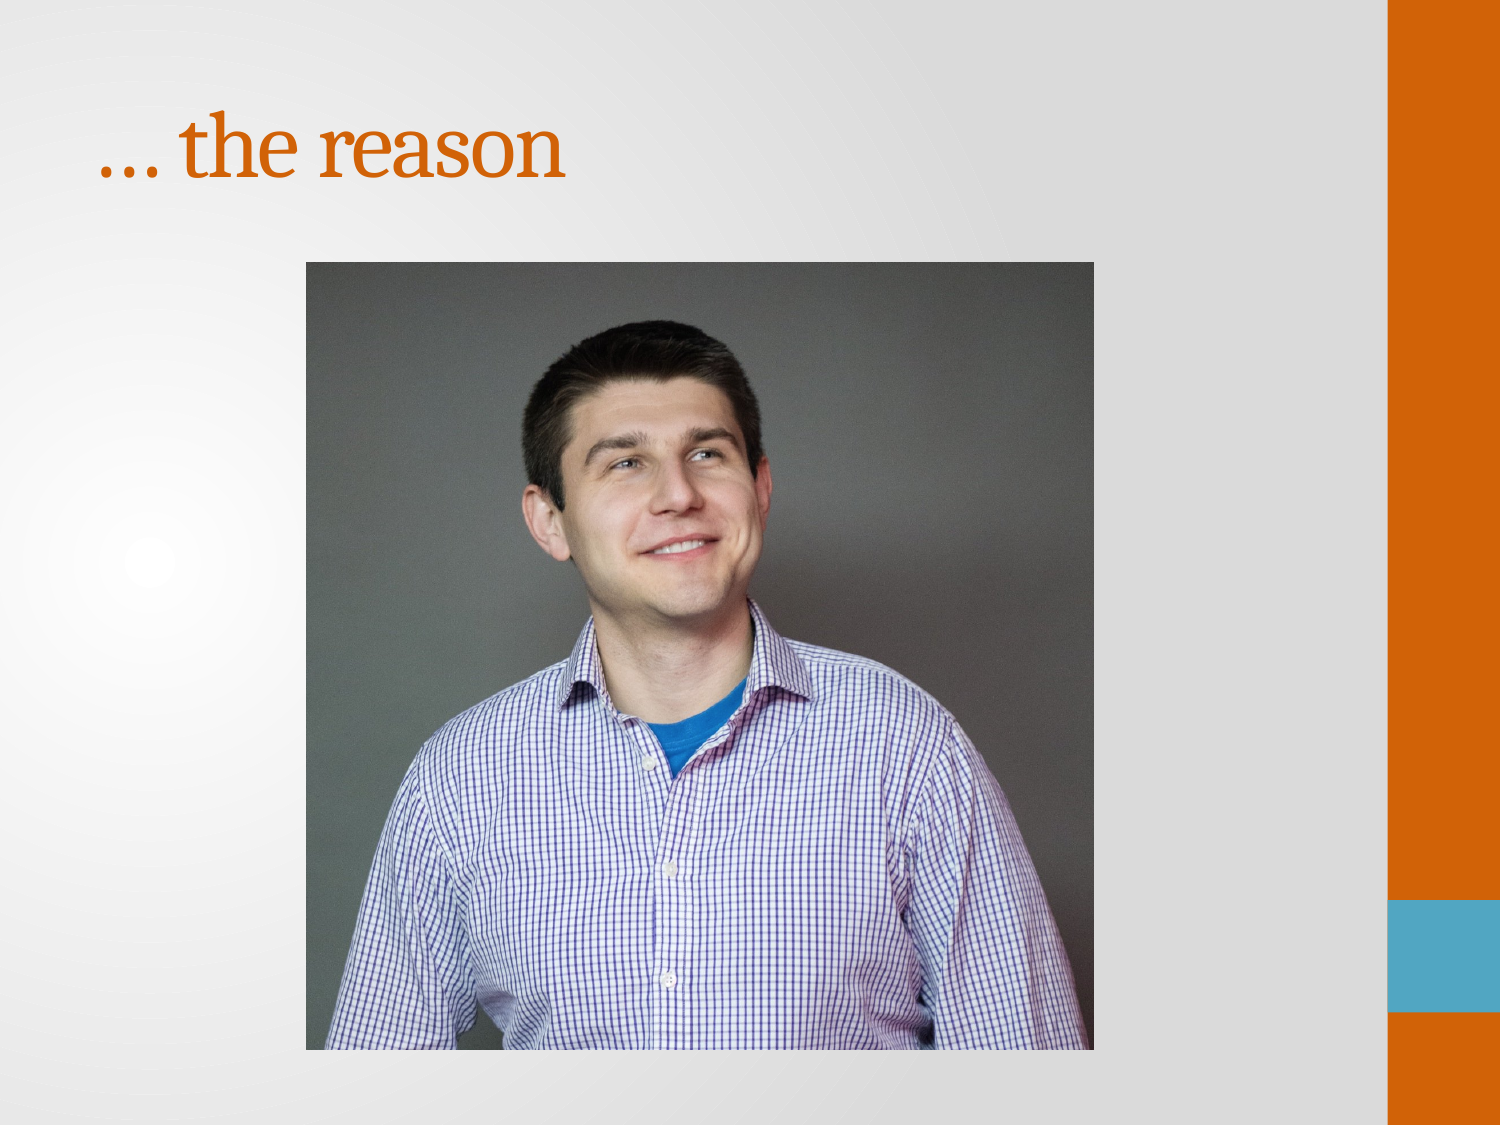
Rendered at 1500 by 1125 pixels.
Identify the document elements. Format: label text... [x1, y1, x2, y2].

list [74, 261, 1326, 1051]
title … the reason [75, 45, 1325, 233]
